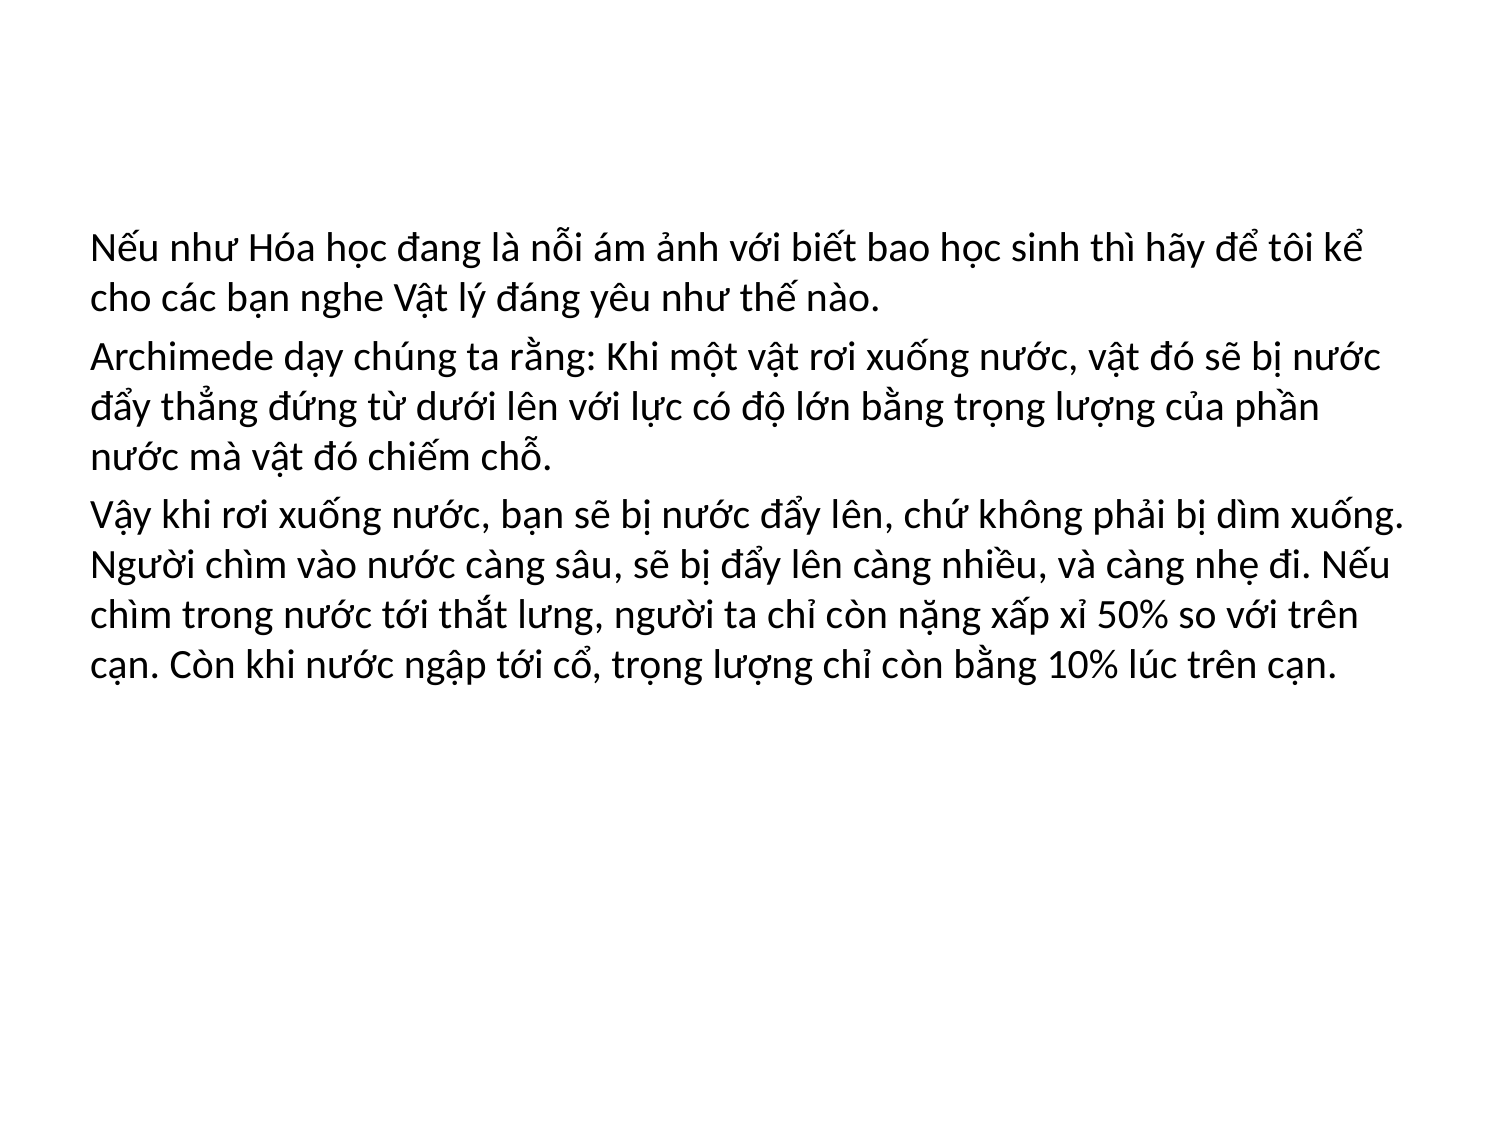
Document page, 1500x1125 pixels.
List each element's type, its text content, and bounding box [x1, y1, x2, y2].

list Nếu như Hóa học đang là nỗi ám ảnh với biết bao học sinh thì hãy để tôi kể cho các bạn nghe Vật lý đáng yêu như thế nào. Archimede dạy chúng ta rằng: Khi một vật rơi xuống nước, vật đó sẽ bị nước đẩy thẳng đứng từ dưới lên với lực có độ lớn bằng trọng lượng của phần nước mà vật đó chiếm chỗ. Vậy khi rơi xuống nước, bạn sẽ bị nước đẩy lên, chứ không phải bị dìm xuống. Người chìm vào nước càng sâu, sẽ bị đẩy lên càng nhiều, và càng nhẹ đi. Nếu chìm trong nước tới thắt lưng, người ta chỉ còn nặng xấp xỉ 50% so với trên cạn. Còn khi nước ngập tới cổ, trọng lượng chỉ còn bằng 10% lúc trên cạn. [75, 212, 1425, 1005]
